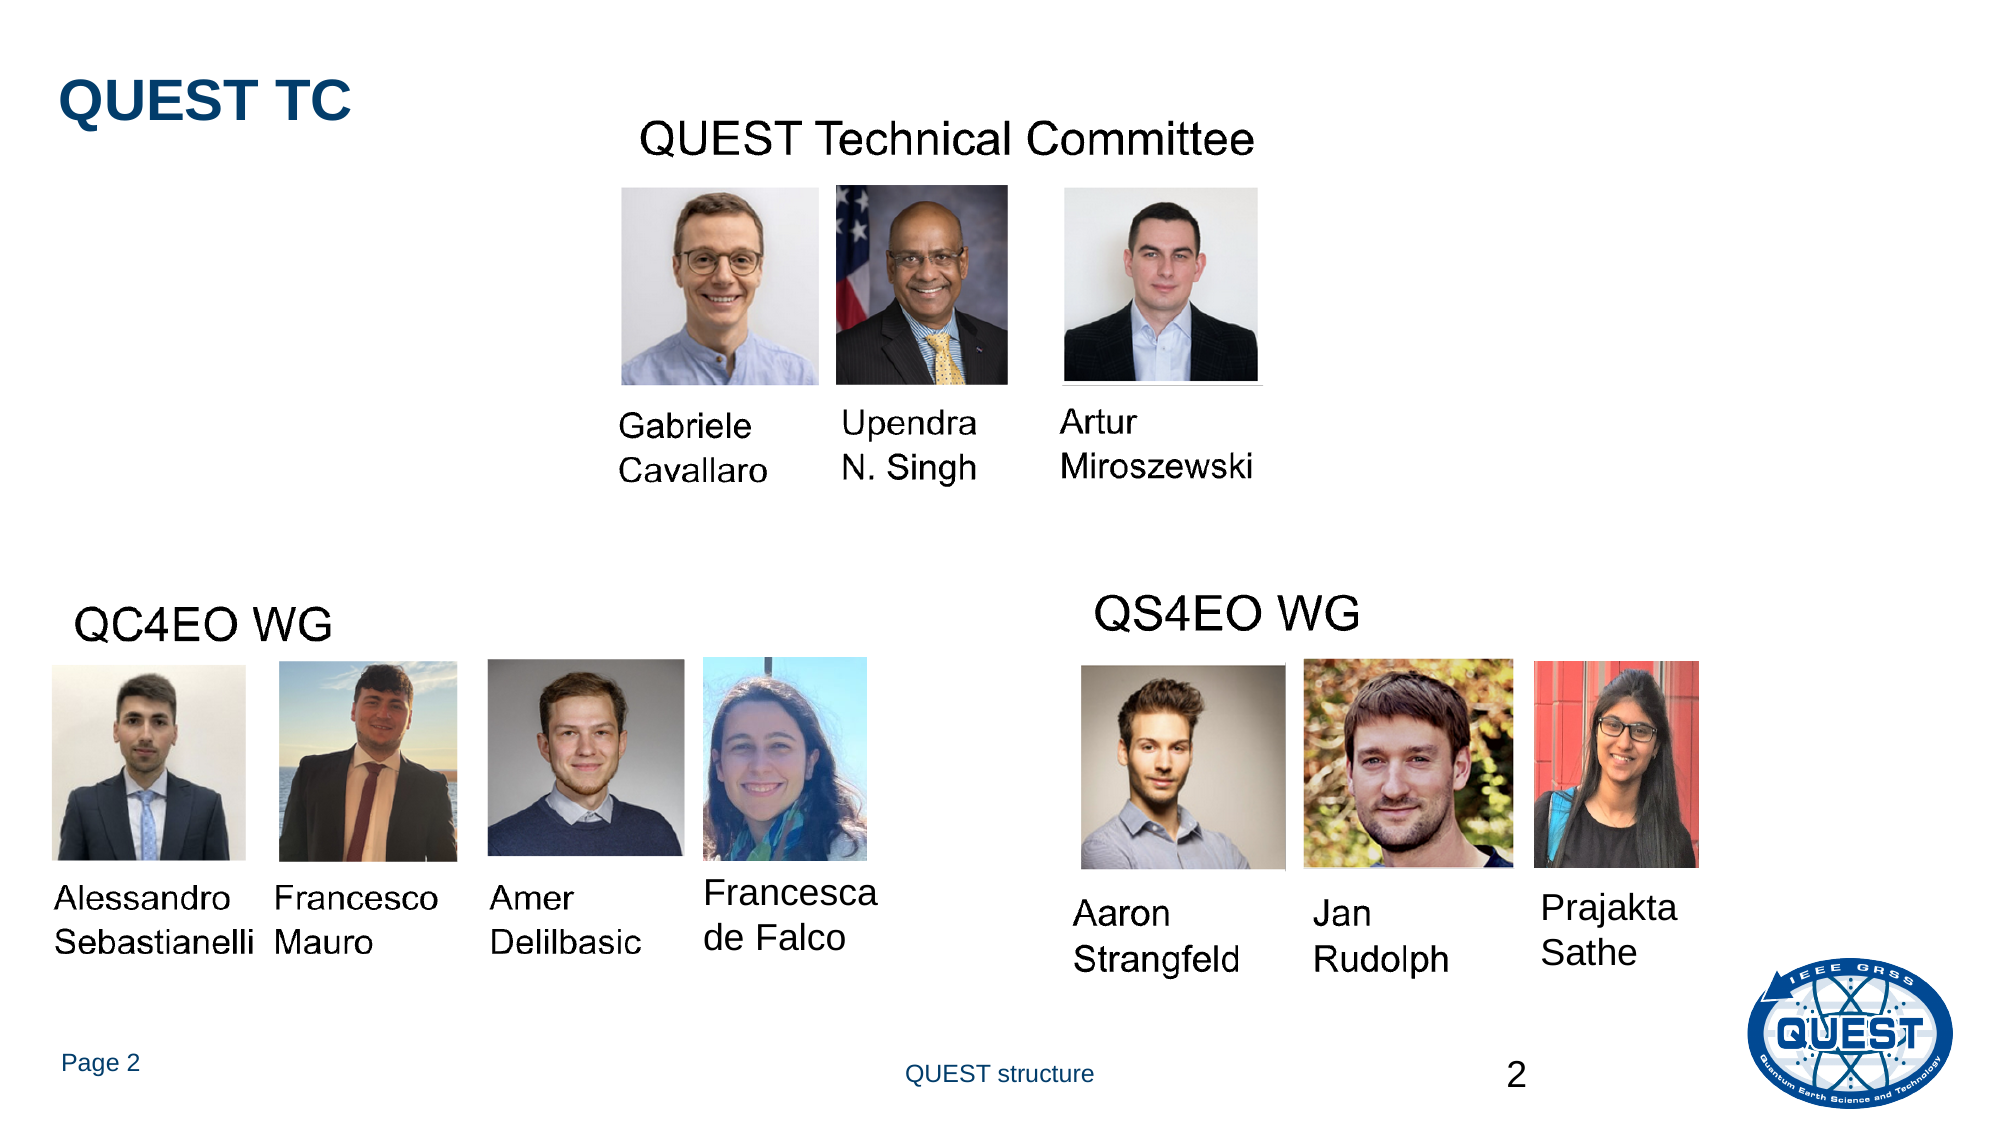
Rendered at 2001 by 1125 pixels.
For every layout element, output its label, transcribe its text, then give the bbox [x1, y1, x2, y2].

picture [615, 114, 1264, 500]
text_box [688, 860, 868, 961]
text_box Francesca de Falco [688, 860, 1064, 965]
picture [1069, 571, 2000, 1113]
text_box 2 [1491, 1042, 1742, 1103]
picture [51, 584, 696, 955]
picture [703, 657, 867, 861]
title QUEST TC [59, 53, 1938, 161]
slide_number Page 2 [60, 1046, 179, 1084]
text_box QUEST structure [508, 1042, 1491, 1103]
